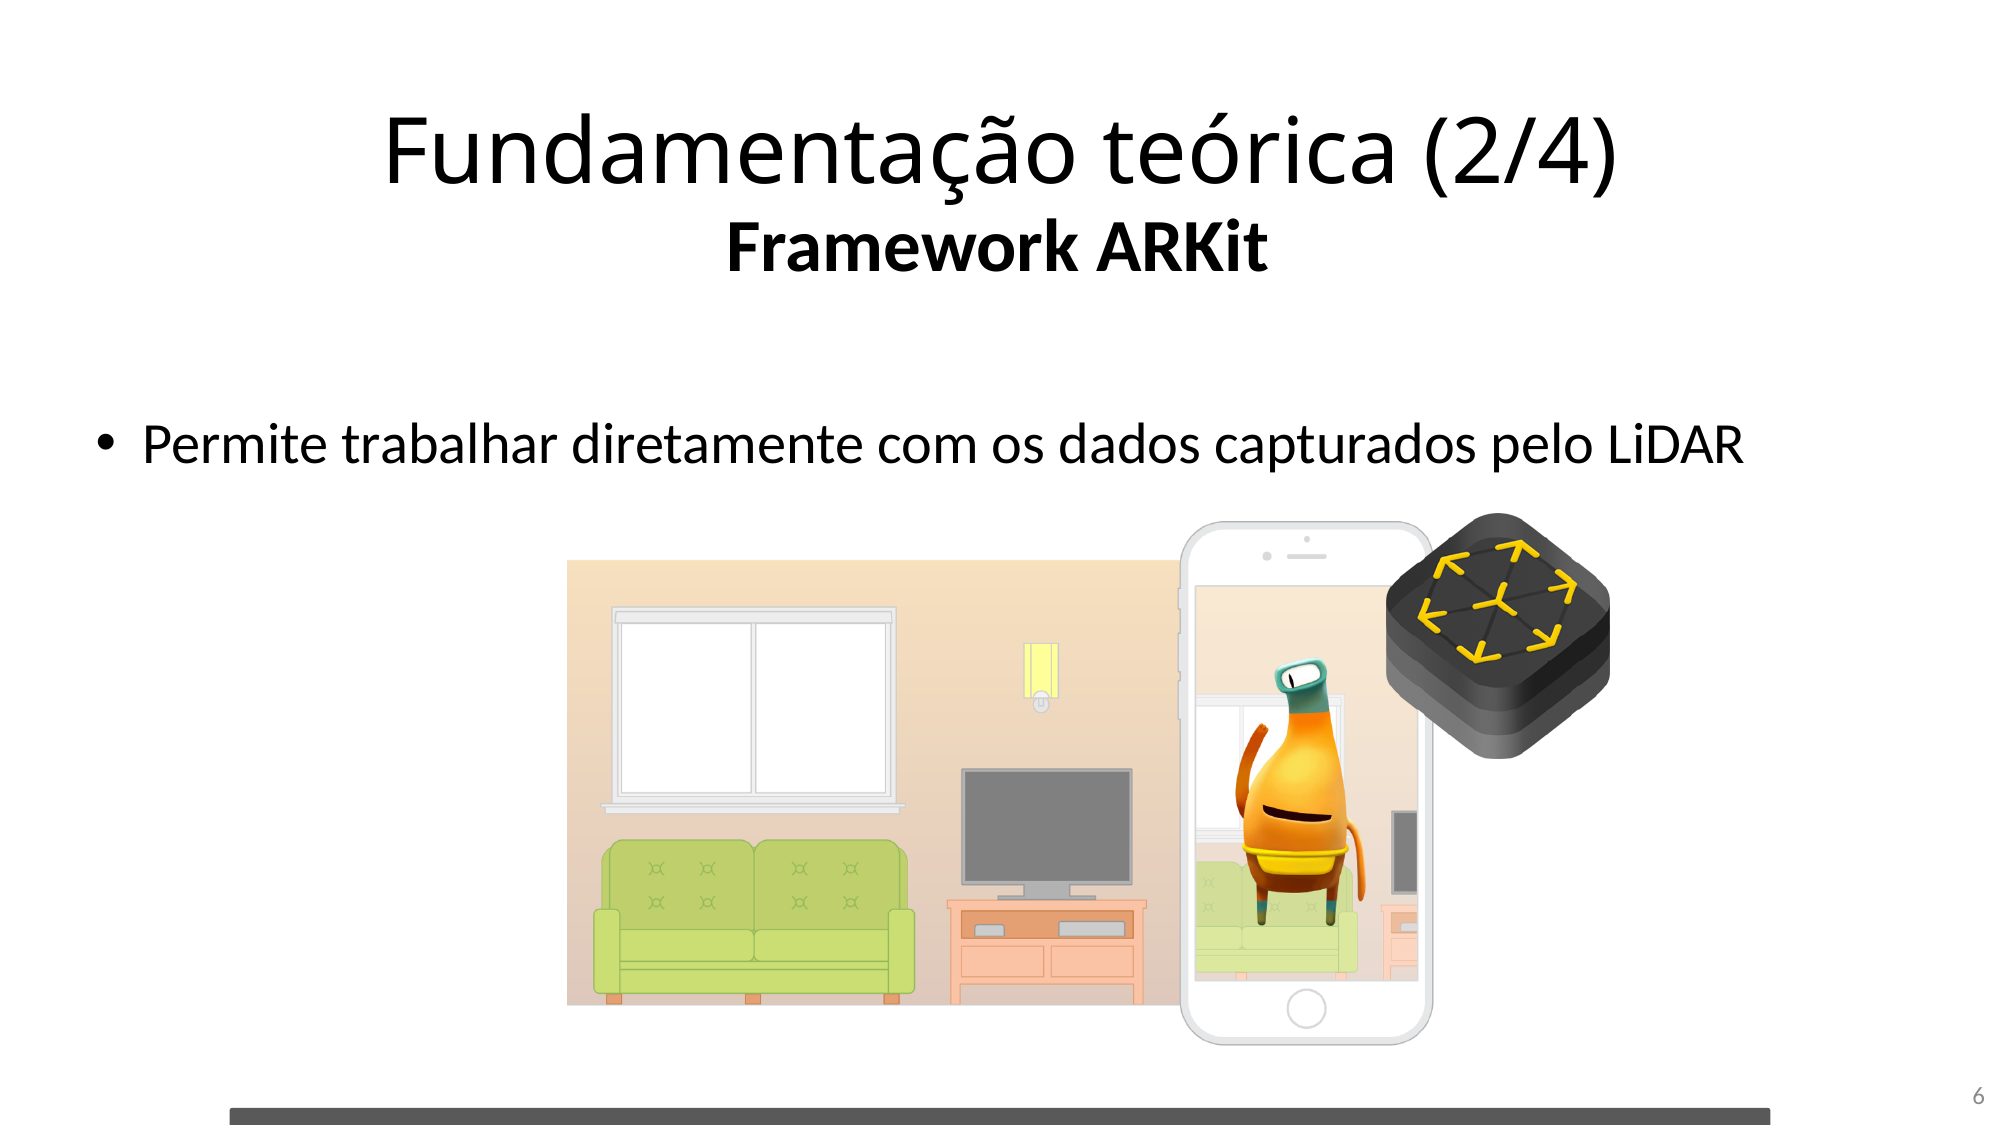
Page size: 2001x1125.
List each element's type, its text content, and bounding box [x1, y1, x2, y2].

text_box Framework ARKit [711, 189, 1289, 295]
title Fundamentação teórica (2/4) [137, 44, 1863, 263]
slide_number 6 [1550, 1065, 2000, 1125]
picture [559, 513, 1621, 1053]
text_box [228, 1106, 1772, 1125]
list Permite trabalhar diretamente com os dados capturados pelo LiDAR [80, 405, 1920, 1010]
